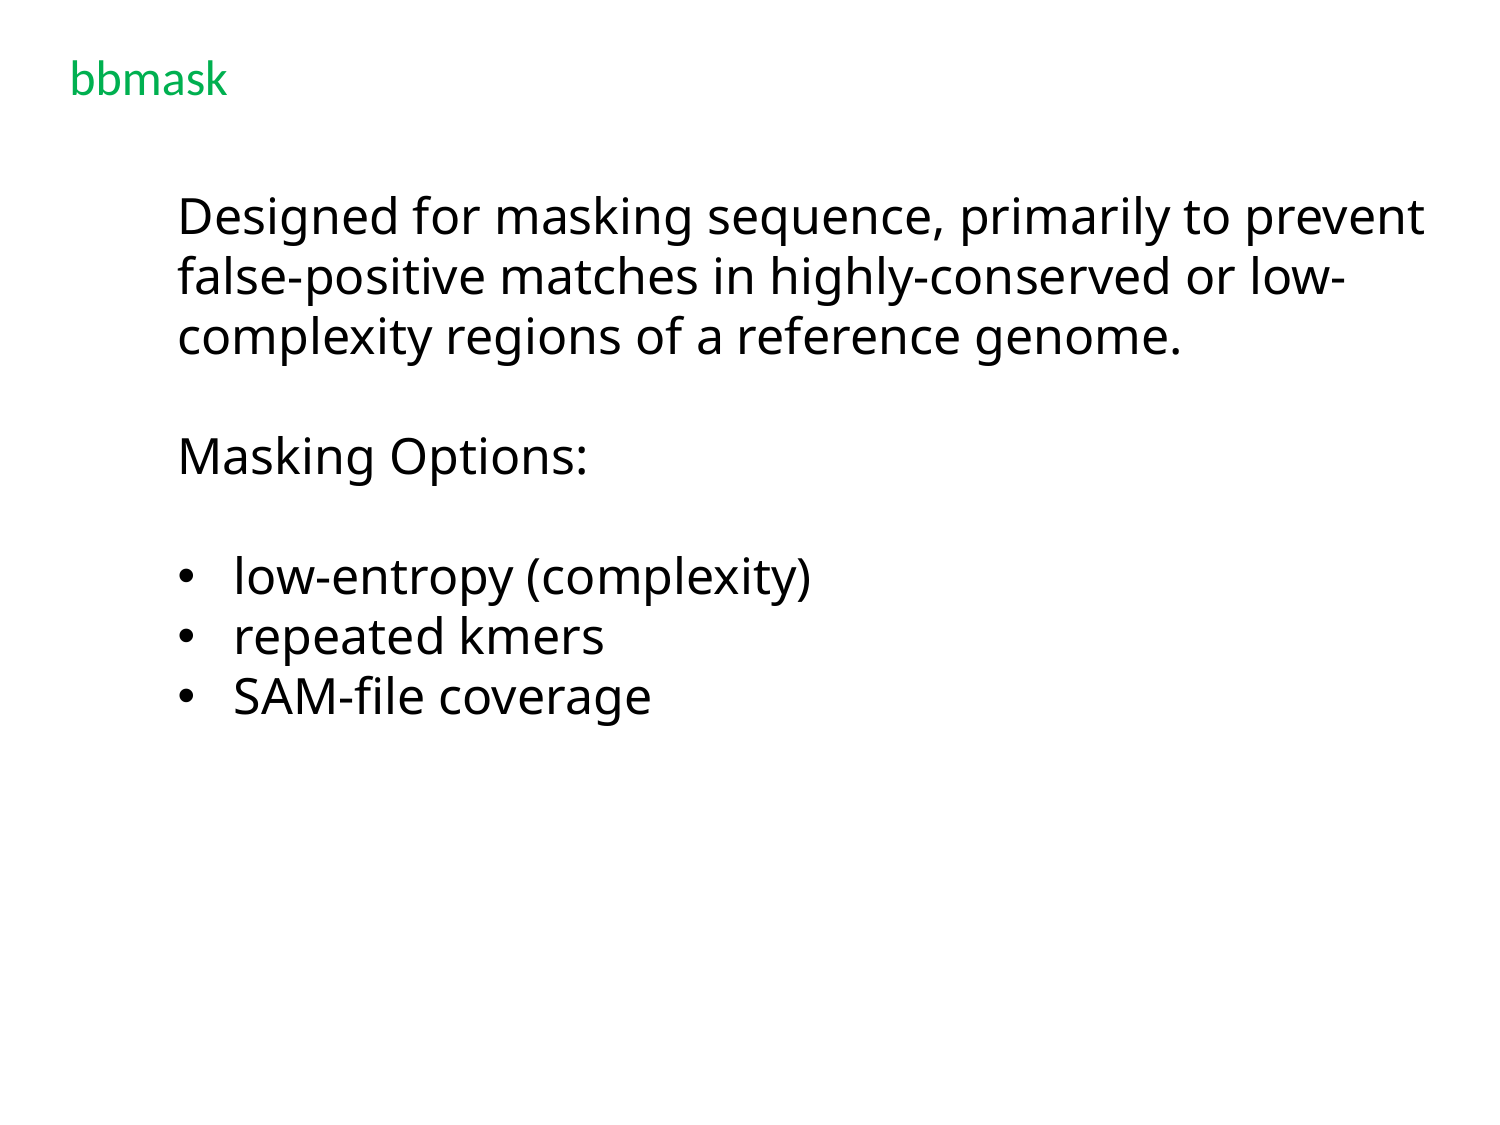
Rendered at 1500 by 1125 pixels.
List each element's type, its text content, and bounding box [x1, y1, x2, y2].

text_box bbmask [54, 38, 385, 113]
text_box Designed for masking sequence, primarily to prevent false-positive matches in highly-conserved or low-complexity regions of a reference genome. Masking Options: low-entropy (complexity) repeated kmers SAM-file coverage [162, 177, 1441, 733]
